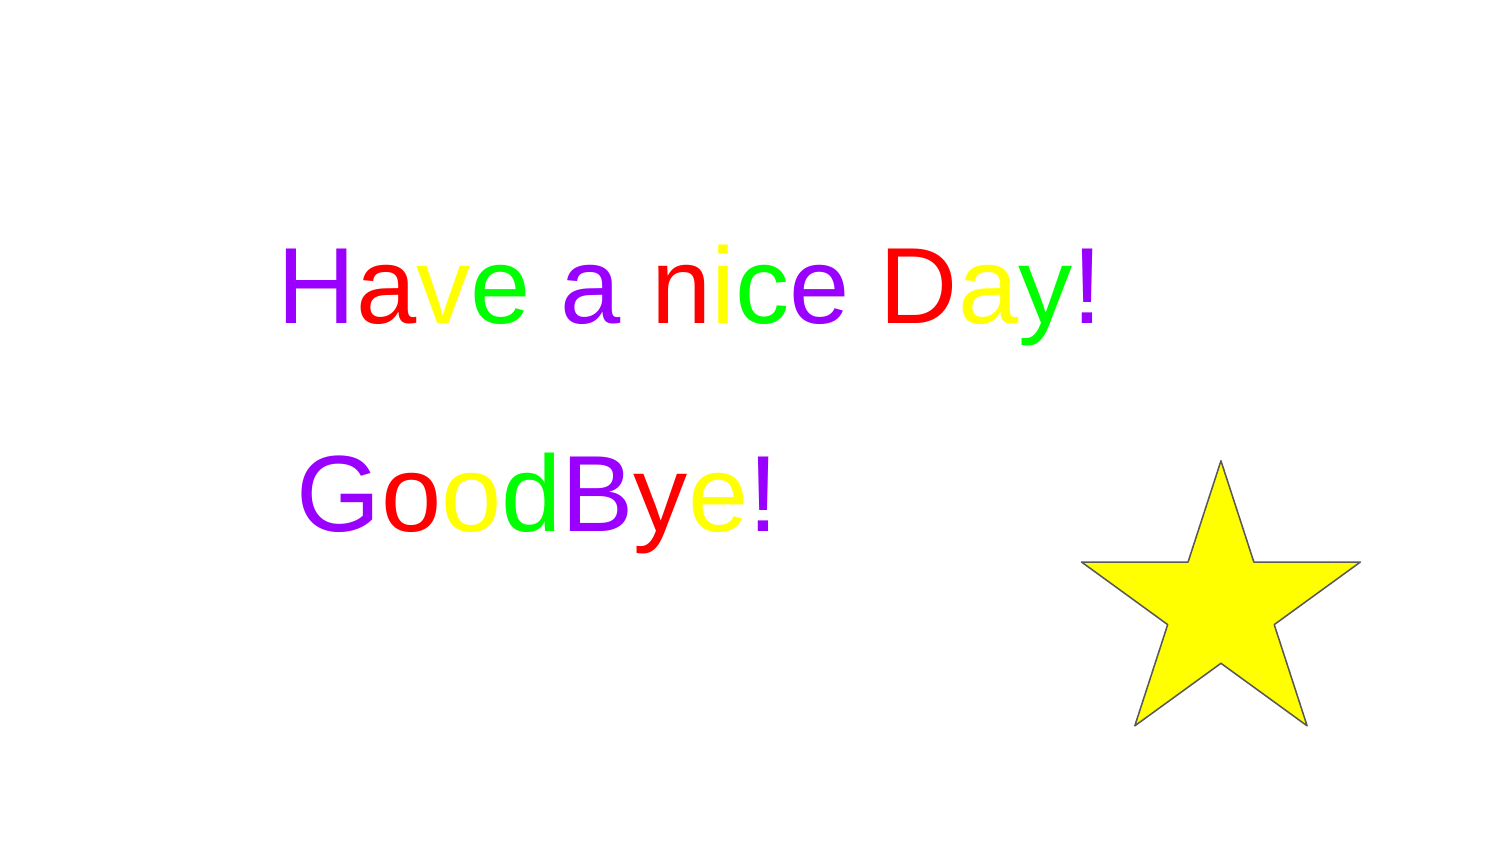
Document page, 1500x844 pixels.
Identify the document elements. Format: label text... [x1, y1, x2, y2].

text_box GoodBye! [281, 328, 1193, 648]
text_box Have a nice Day! [262, 119, 1175, 440]
text_box [1081, 460, 1361, 726]
